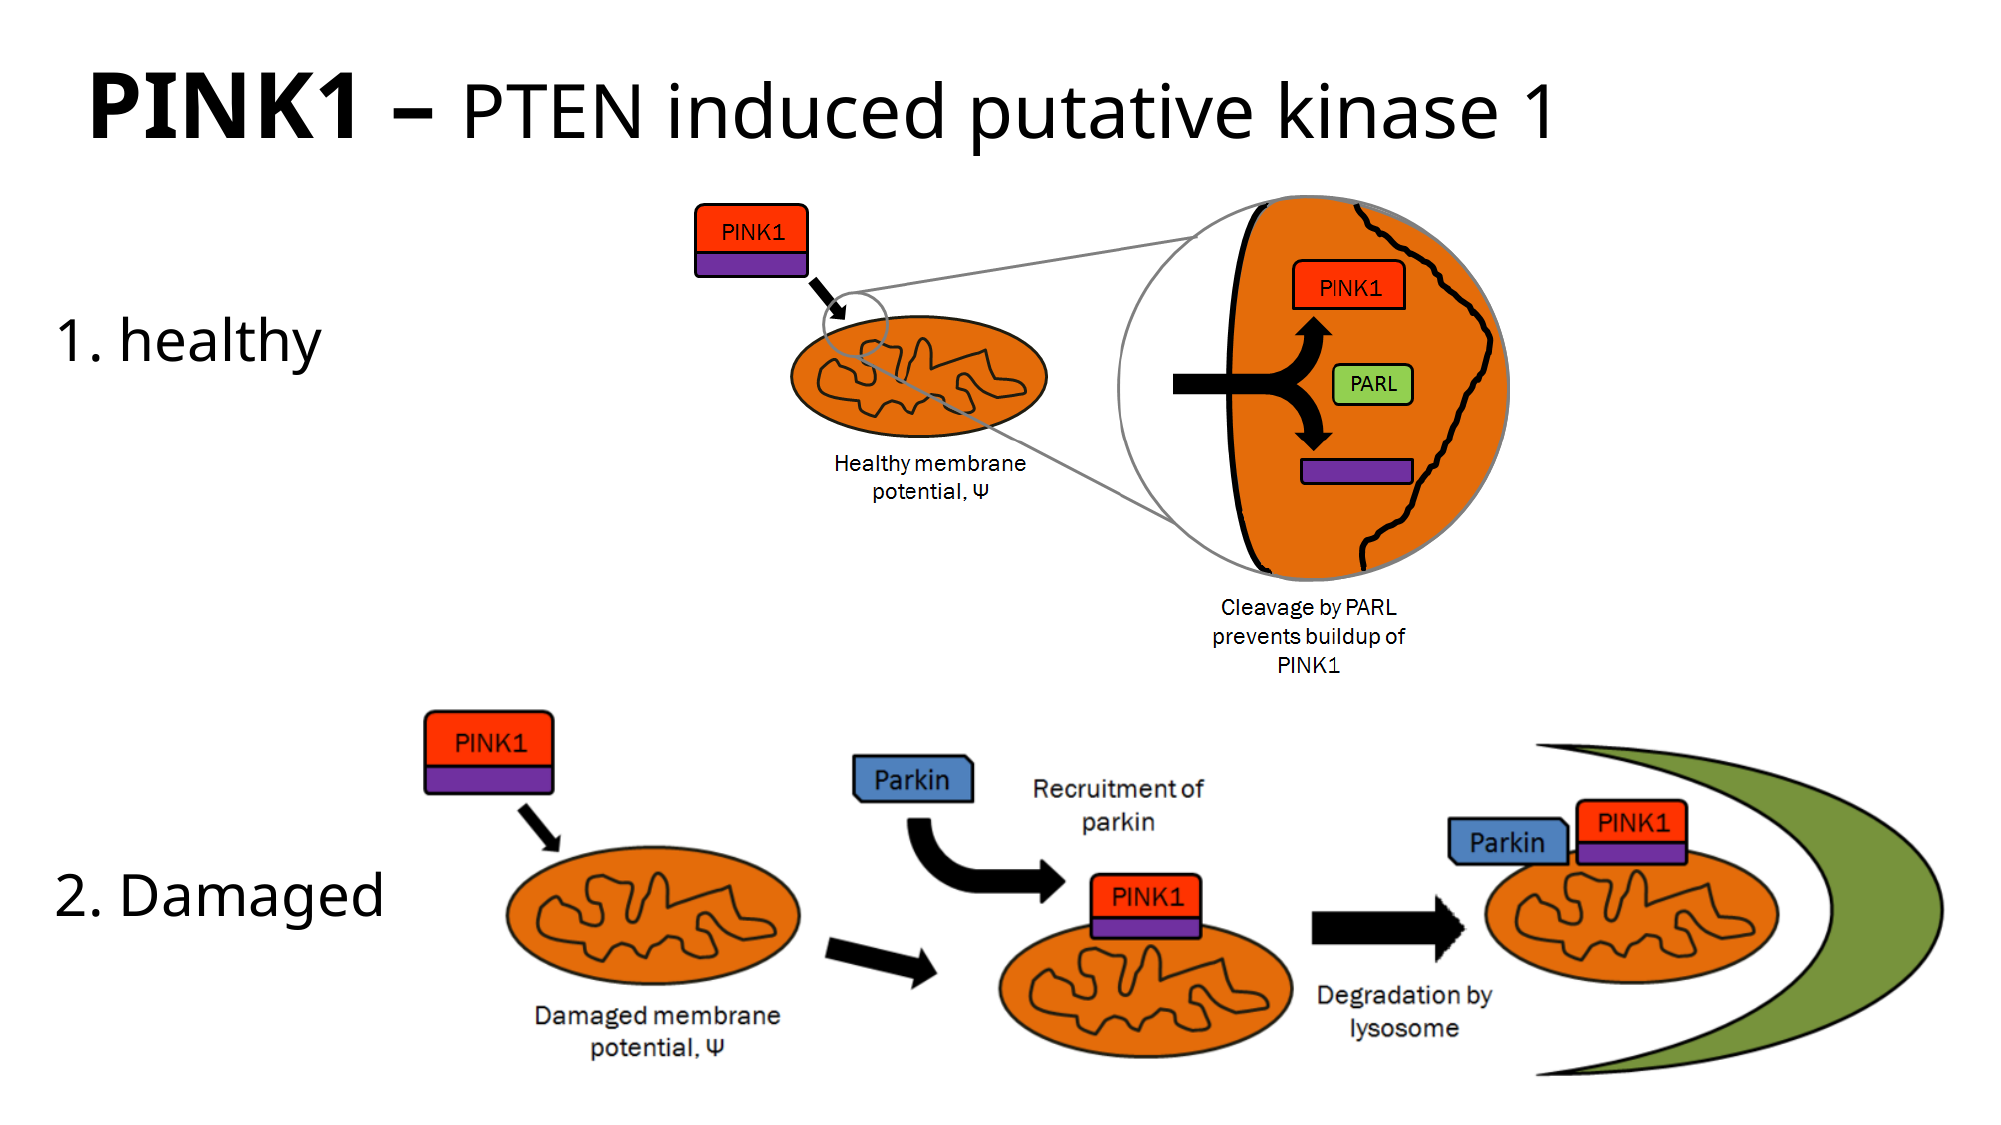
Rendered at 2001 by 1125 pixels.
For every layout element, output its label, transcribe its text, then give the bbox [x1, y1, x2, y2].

text_box 1. healthy [40, 295, 693, 381]
title PINK1 – PTEN induced putative kinase 1 [70, 0, 1796, 218]
text_box 2. Damaged [40, 850, 395, 936]
picture [395, 194, 1969, 1104]
